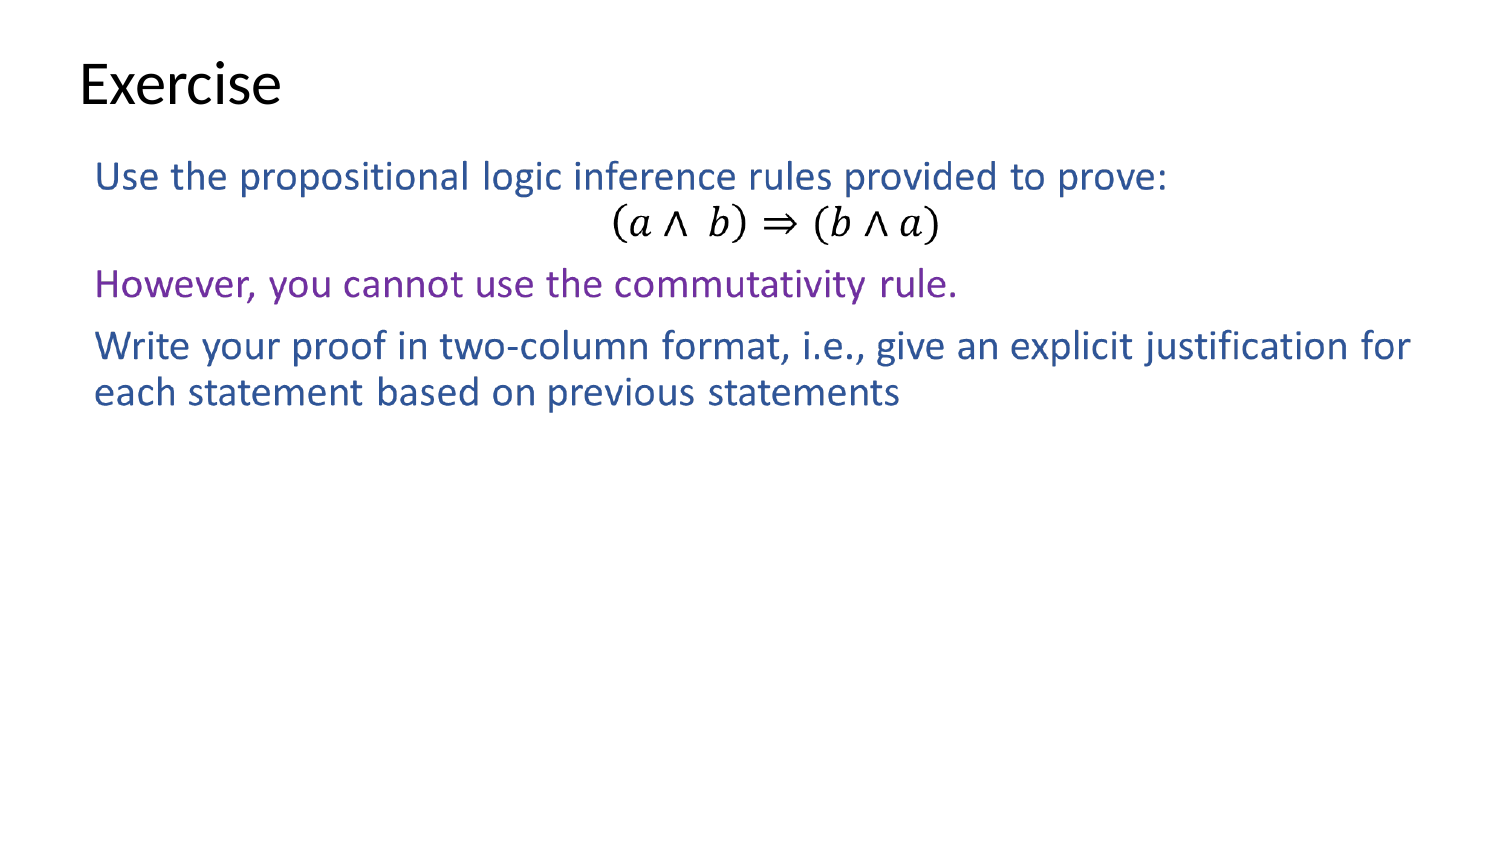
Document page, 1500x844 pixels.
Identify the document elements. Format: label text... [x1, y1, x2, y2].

title Exercise [67, 45, 1362, 123]
list [67, 136, 1468, 742]
